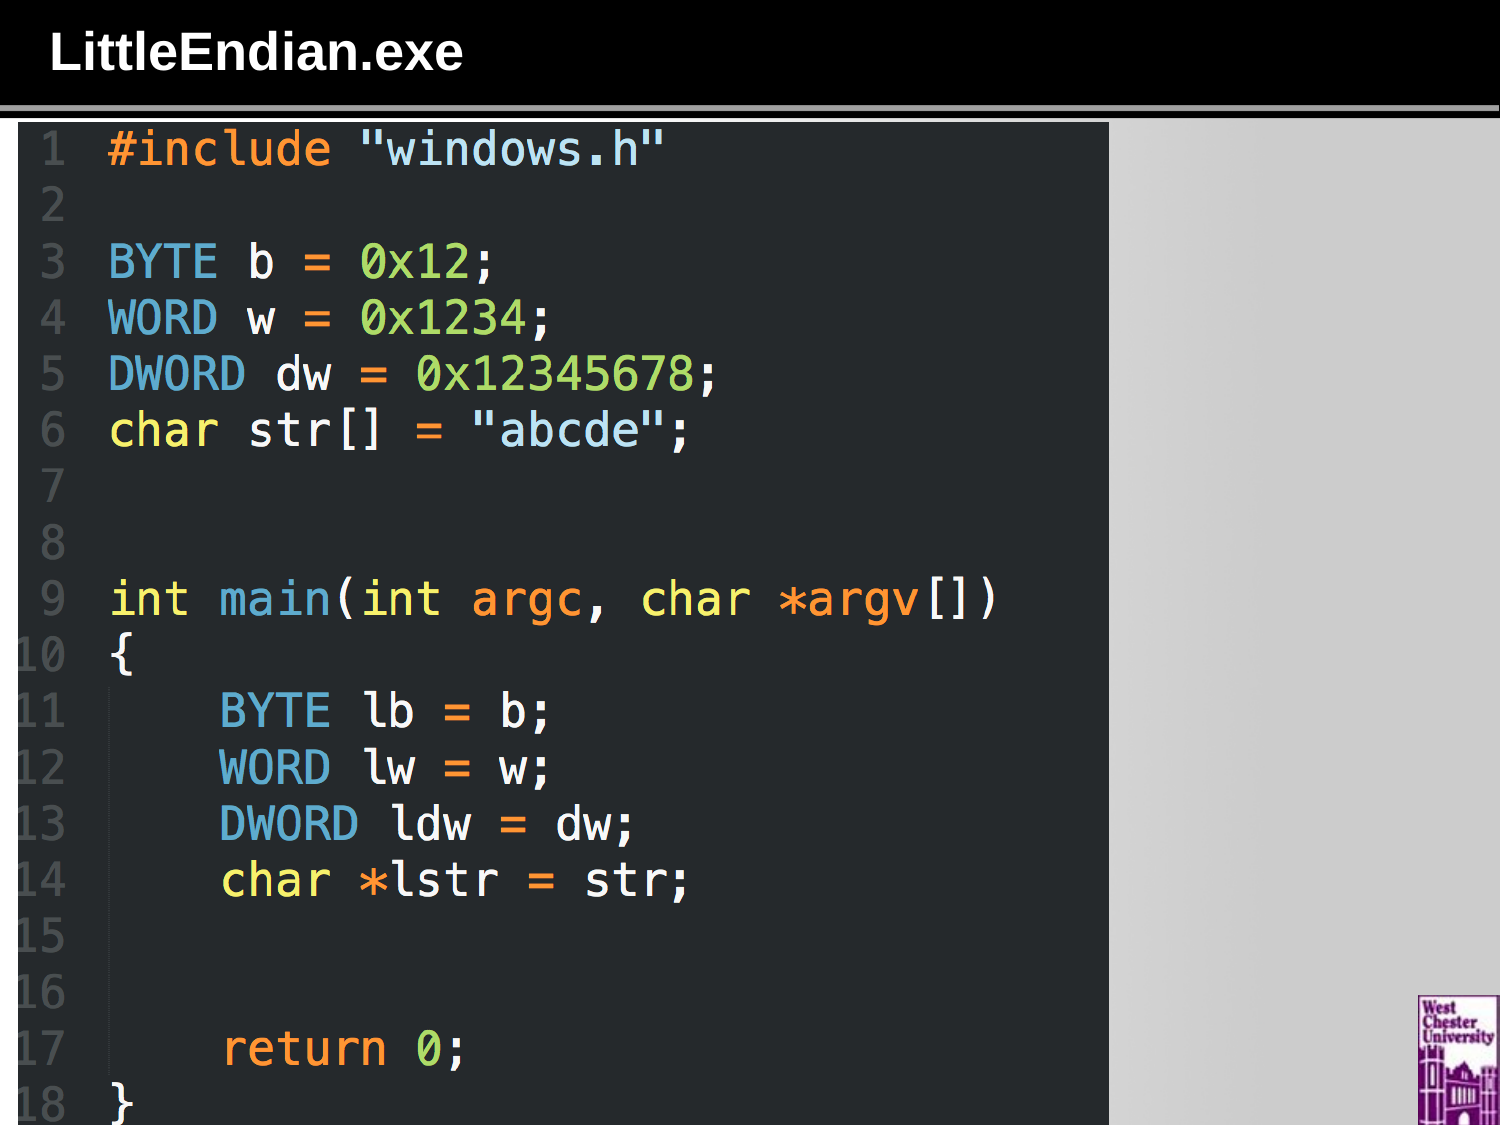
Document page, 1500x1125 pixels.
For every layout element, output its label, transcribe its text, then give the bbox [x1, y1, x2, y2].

picture [0, 0, 1500, 1125]
title LittleEndian.exe [49, 16, 1447, 123]
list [18, 122, 1109, 1125]
